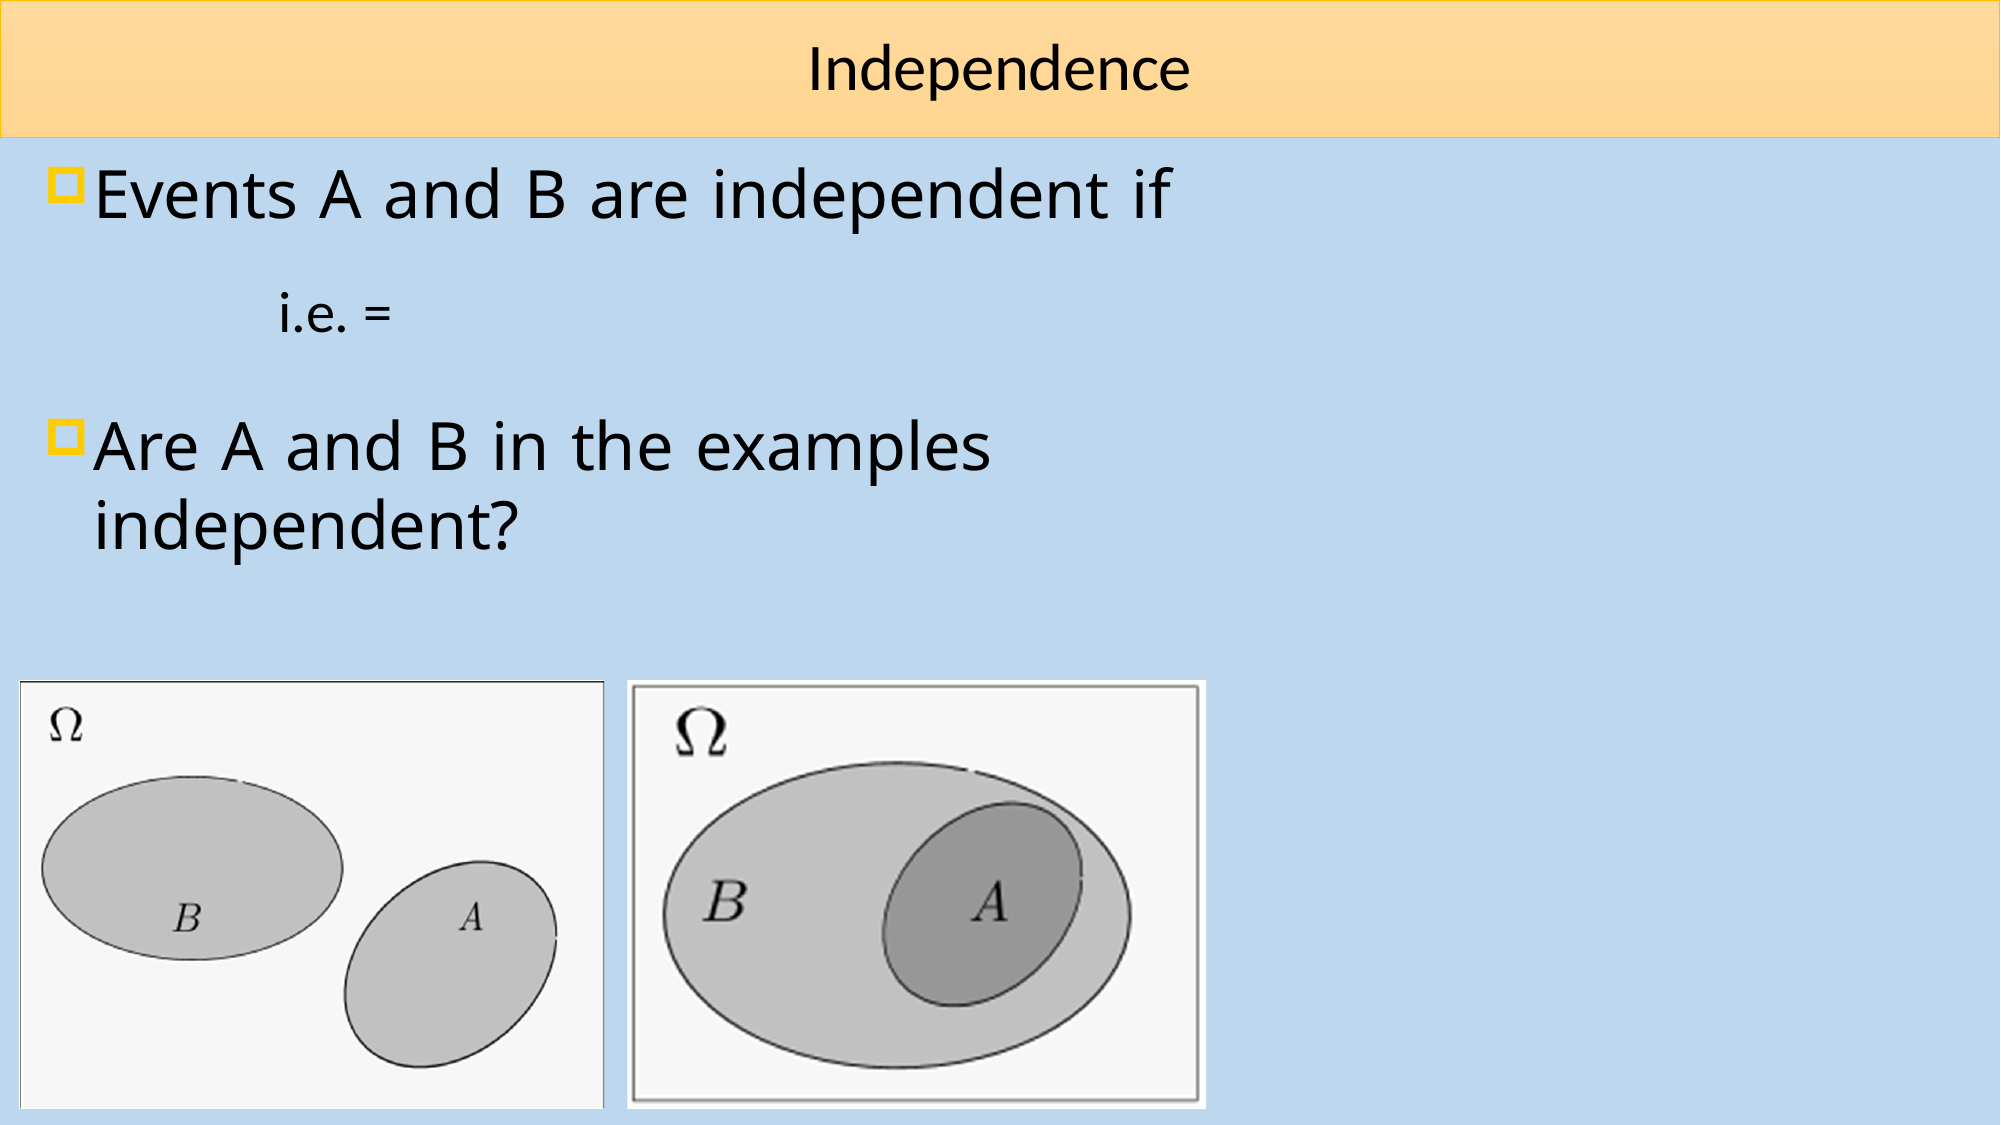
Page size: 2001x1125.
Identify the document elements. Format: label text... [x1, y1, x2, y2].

text_box [627, 680, 1207, 1109]
text_box [18, 680, 605, 1109]
title Independence [0, 0, 2000, 138]
text_box Events A and B are independent if Are A and B in the examples independent? [42, 152, 1418, 564]
